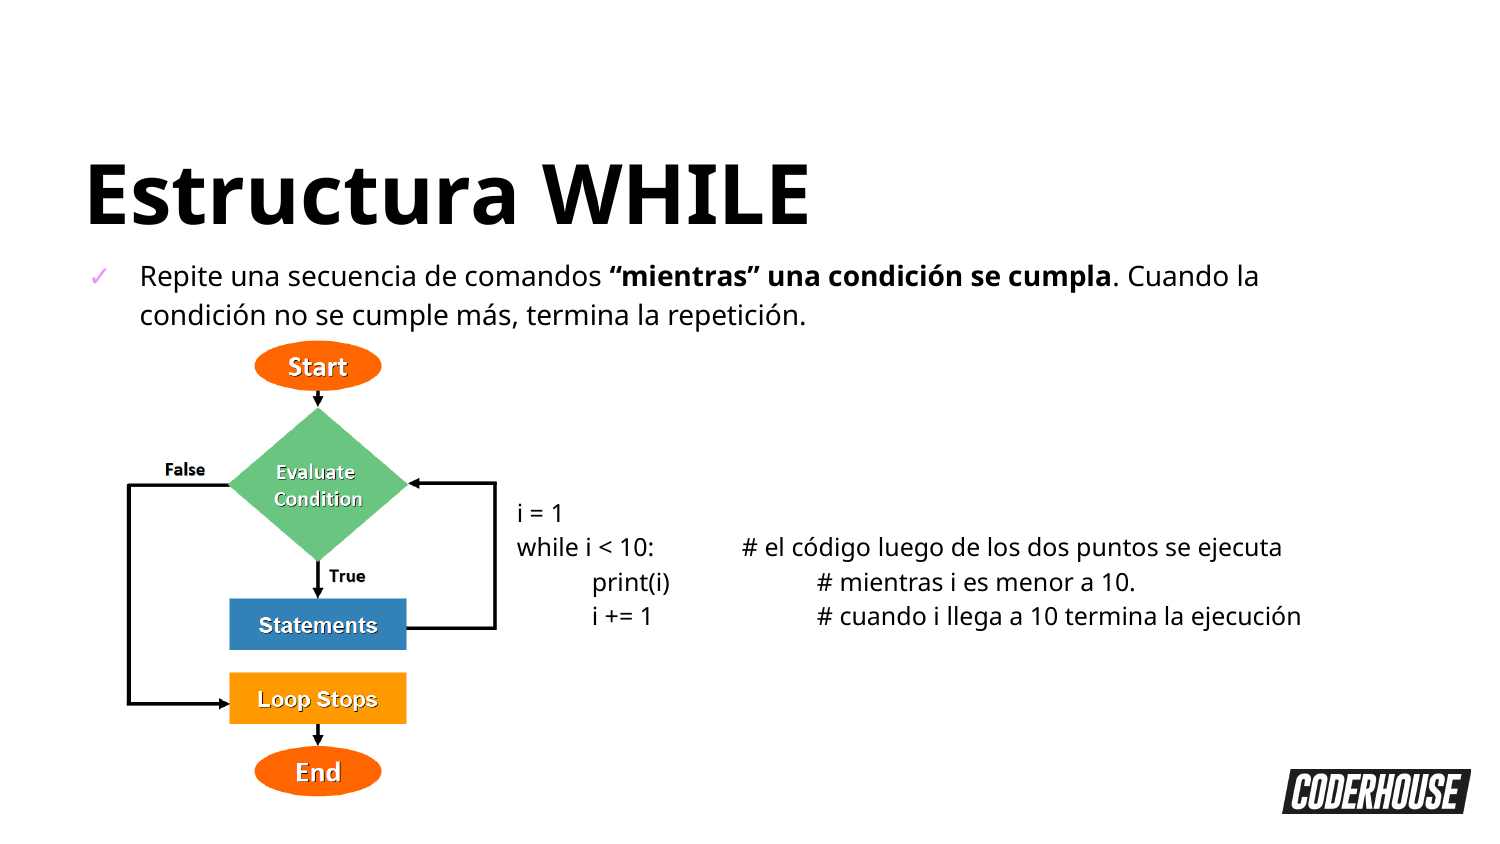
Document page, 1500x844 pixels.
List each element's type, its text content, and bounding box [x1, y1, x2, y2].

text_box i = 1 while i < 10: # el código luego de los dos puntos se ejecuta print(i) # mientras i es menor a 10. i += 1 # cuando i llega a 10 termina la ejecución [704, 477, 1500, 646]
picture [1281, 769, 1471, 814]
text_box Repite una secuencia de comandos “mientras” una condición se cumpla. Cuando la condición no se cumple más, termina la repetición. [49, 238, 1302, 346]
text_box Estructura WHILE [68, 137, 1044, 238]
picture [0, 331, 699, 804]
